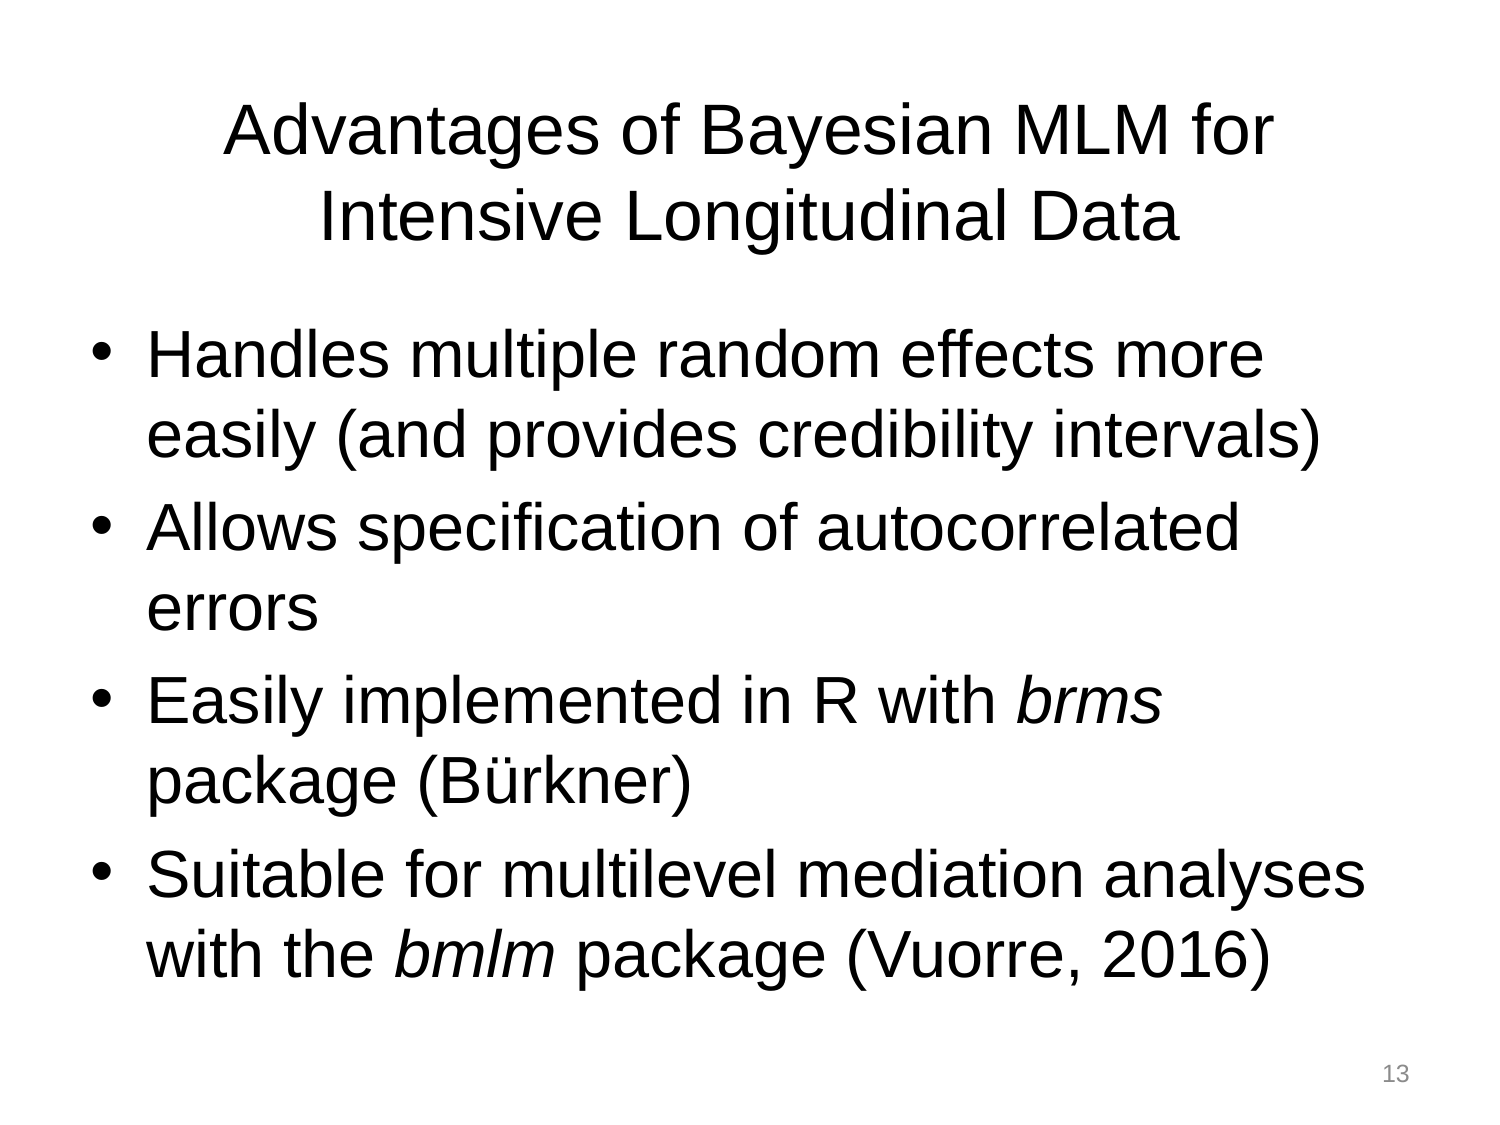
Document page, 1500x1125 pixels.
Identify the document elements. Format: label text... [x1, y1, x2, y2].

list Handles multiple random effects more easily (and provides credibility intervals) Allows specification of autocorrelated errors Easily implemented in R with brms package (Bürkner) Suitable for multilevel mediation analyses with the bmlm package (Vuorre, 2016) [75, 303, 1425, 1046]
title Advantages of Bayesian MLM for Intensive Longitudinal Data [75, 75, 1425, 263]
slide_number 13 [1074, 1042, 1425, 1103]
